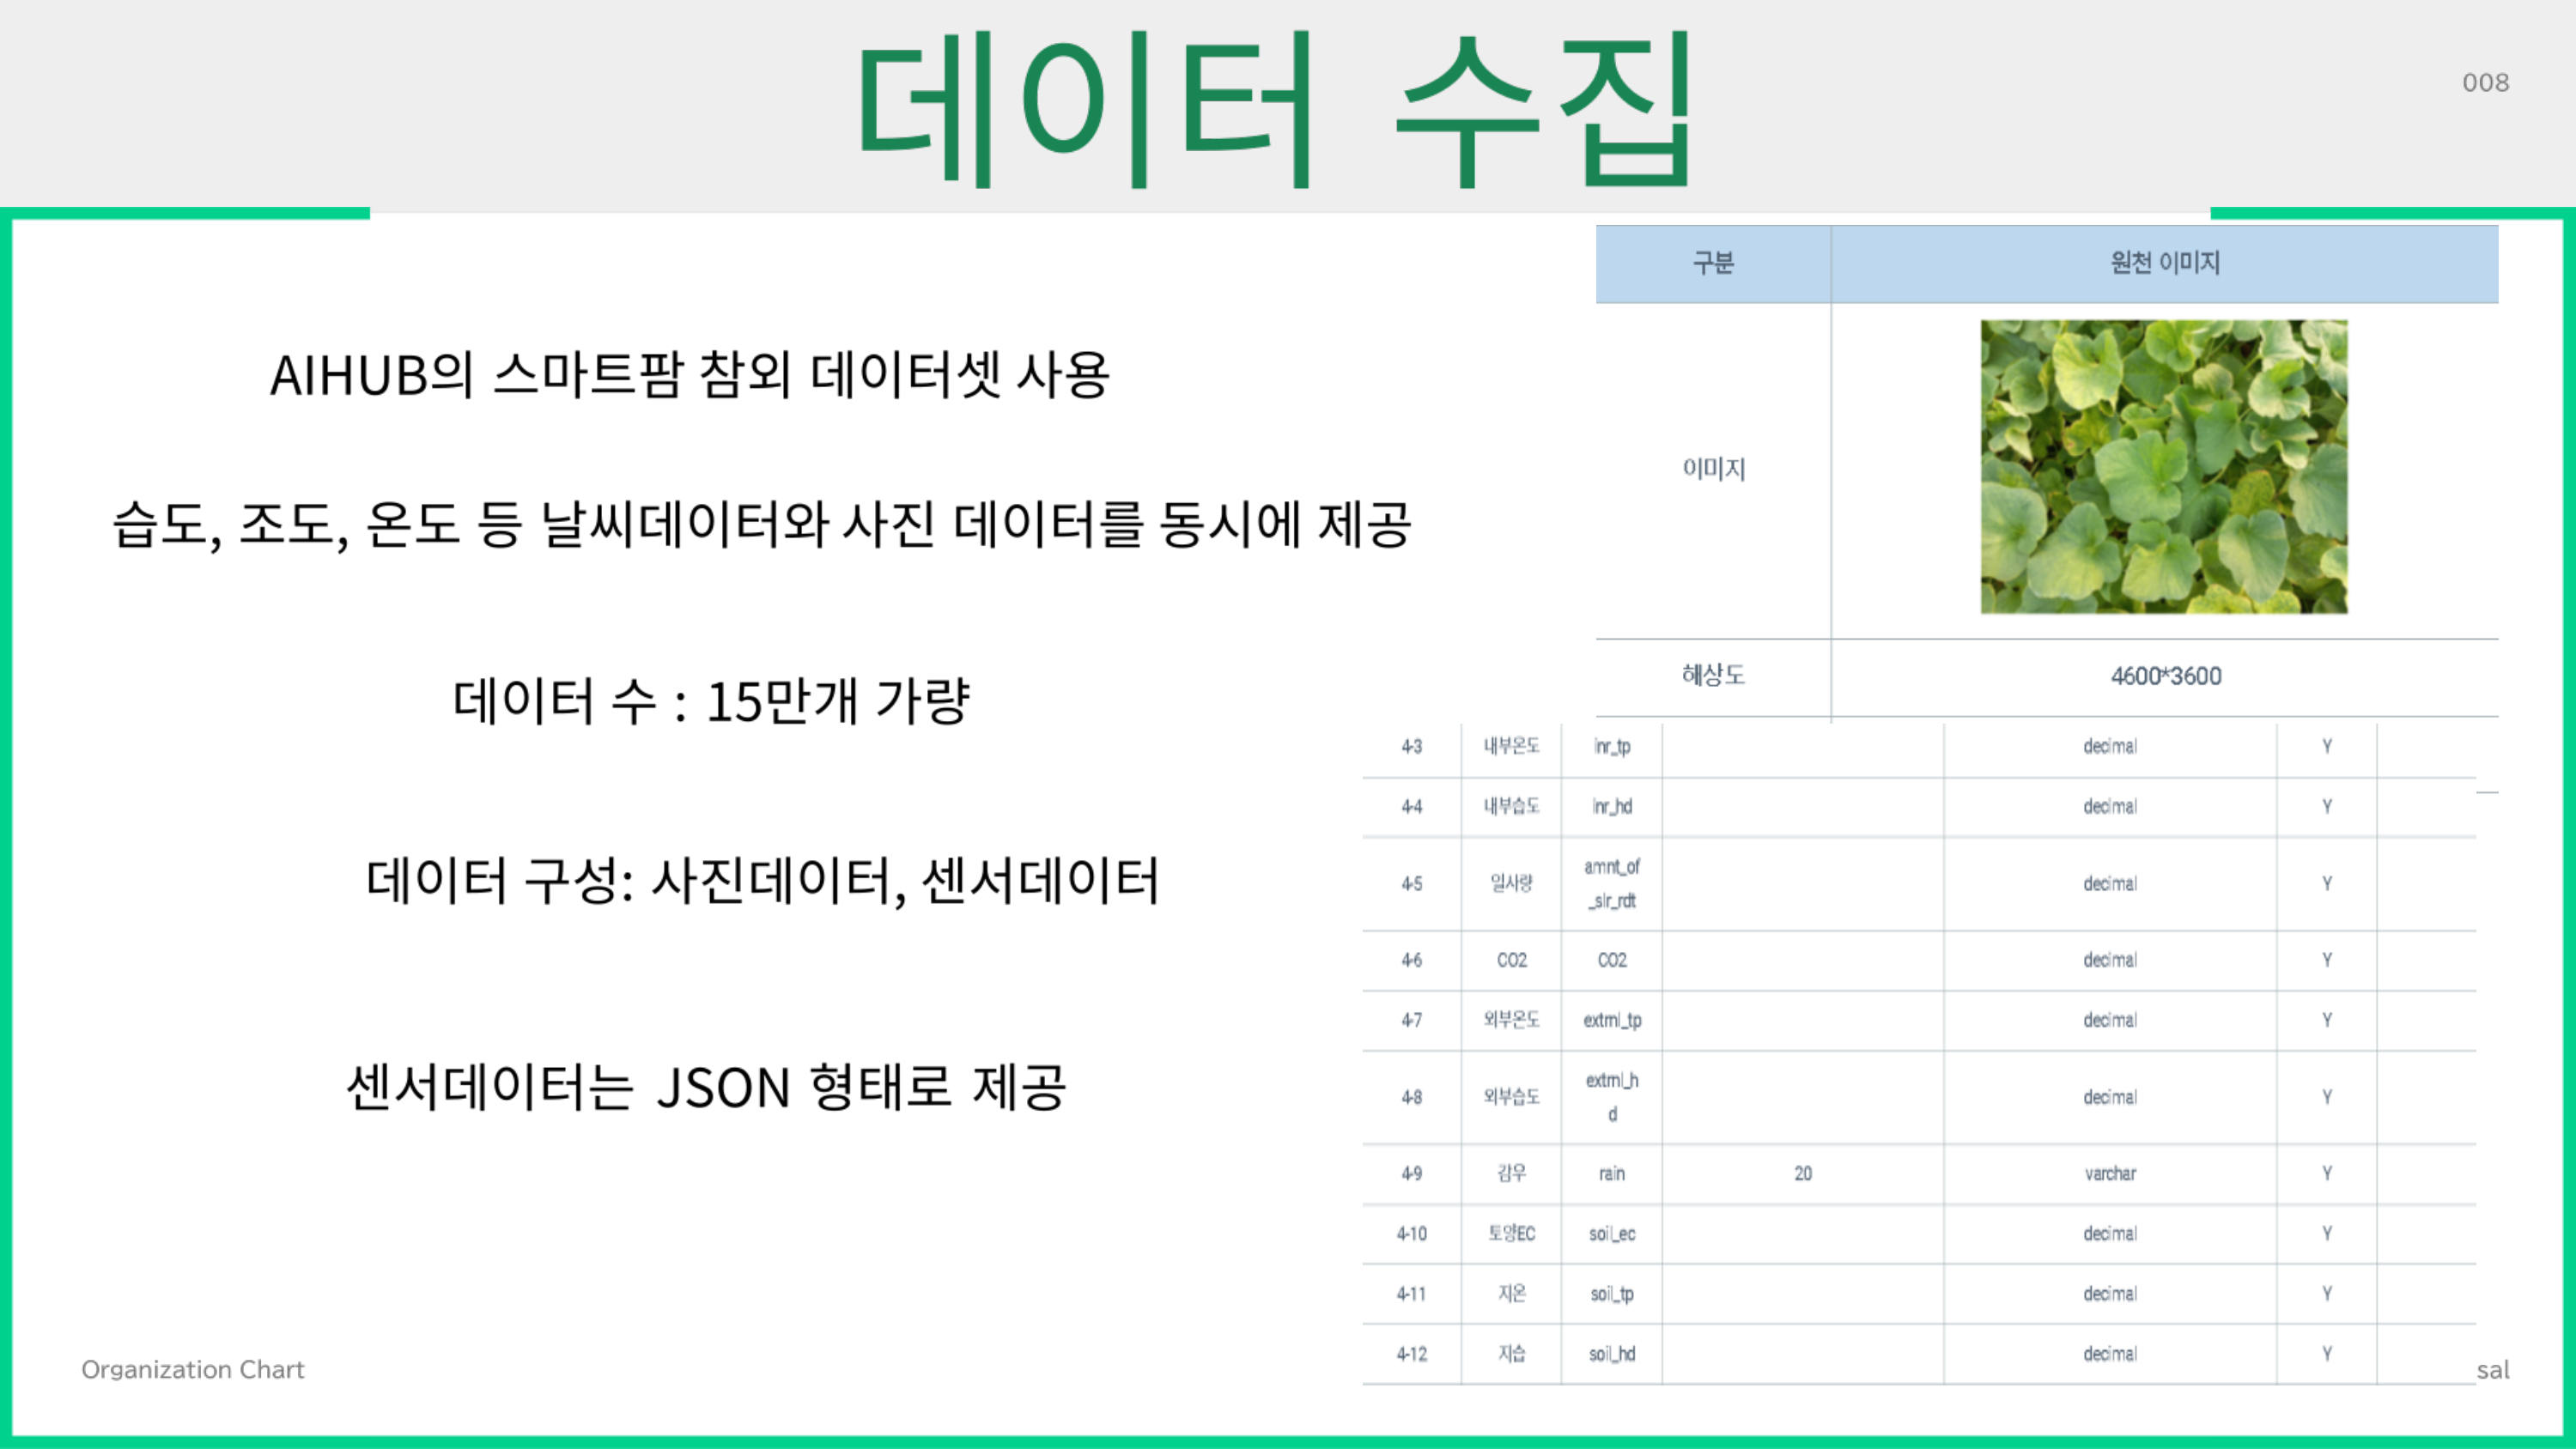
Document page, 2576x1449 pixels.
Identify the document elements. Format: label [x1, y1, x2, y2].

text_box [1595, 225, 2499, 870]
text_box [1362, 724, 2477, 1385]
picture [0, 0, 2576, 1449]
